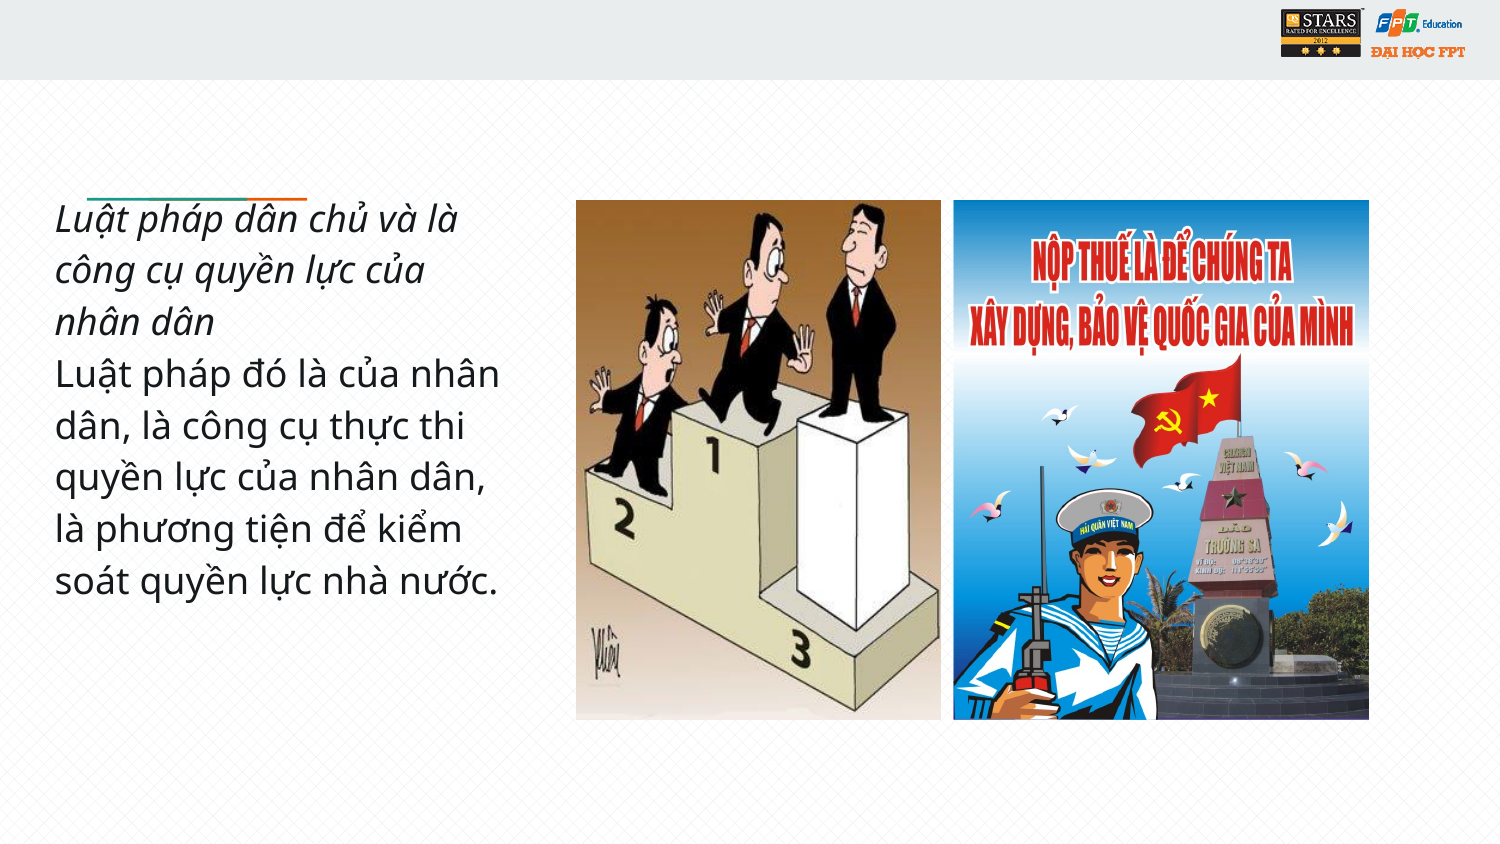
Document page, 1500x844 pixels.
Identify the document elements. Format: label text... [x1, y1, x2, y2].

picture [953, 200, 1369, 721]
picture [575, 200, 942, 721]
picture [1280, 8, 1466, 59]
picture [953, 603, 1016, 685]
list Luật pháp dân chủ và là công cụ quyền lực của nhân dân Luật pháp đó là của nhân dân, là công cụ thực thi quyền lực của nhân dân, là phương tiện để kiểm soát quyền lực nhà nước. [20, 172, 519, 628]
